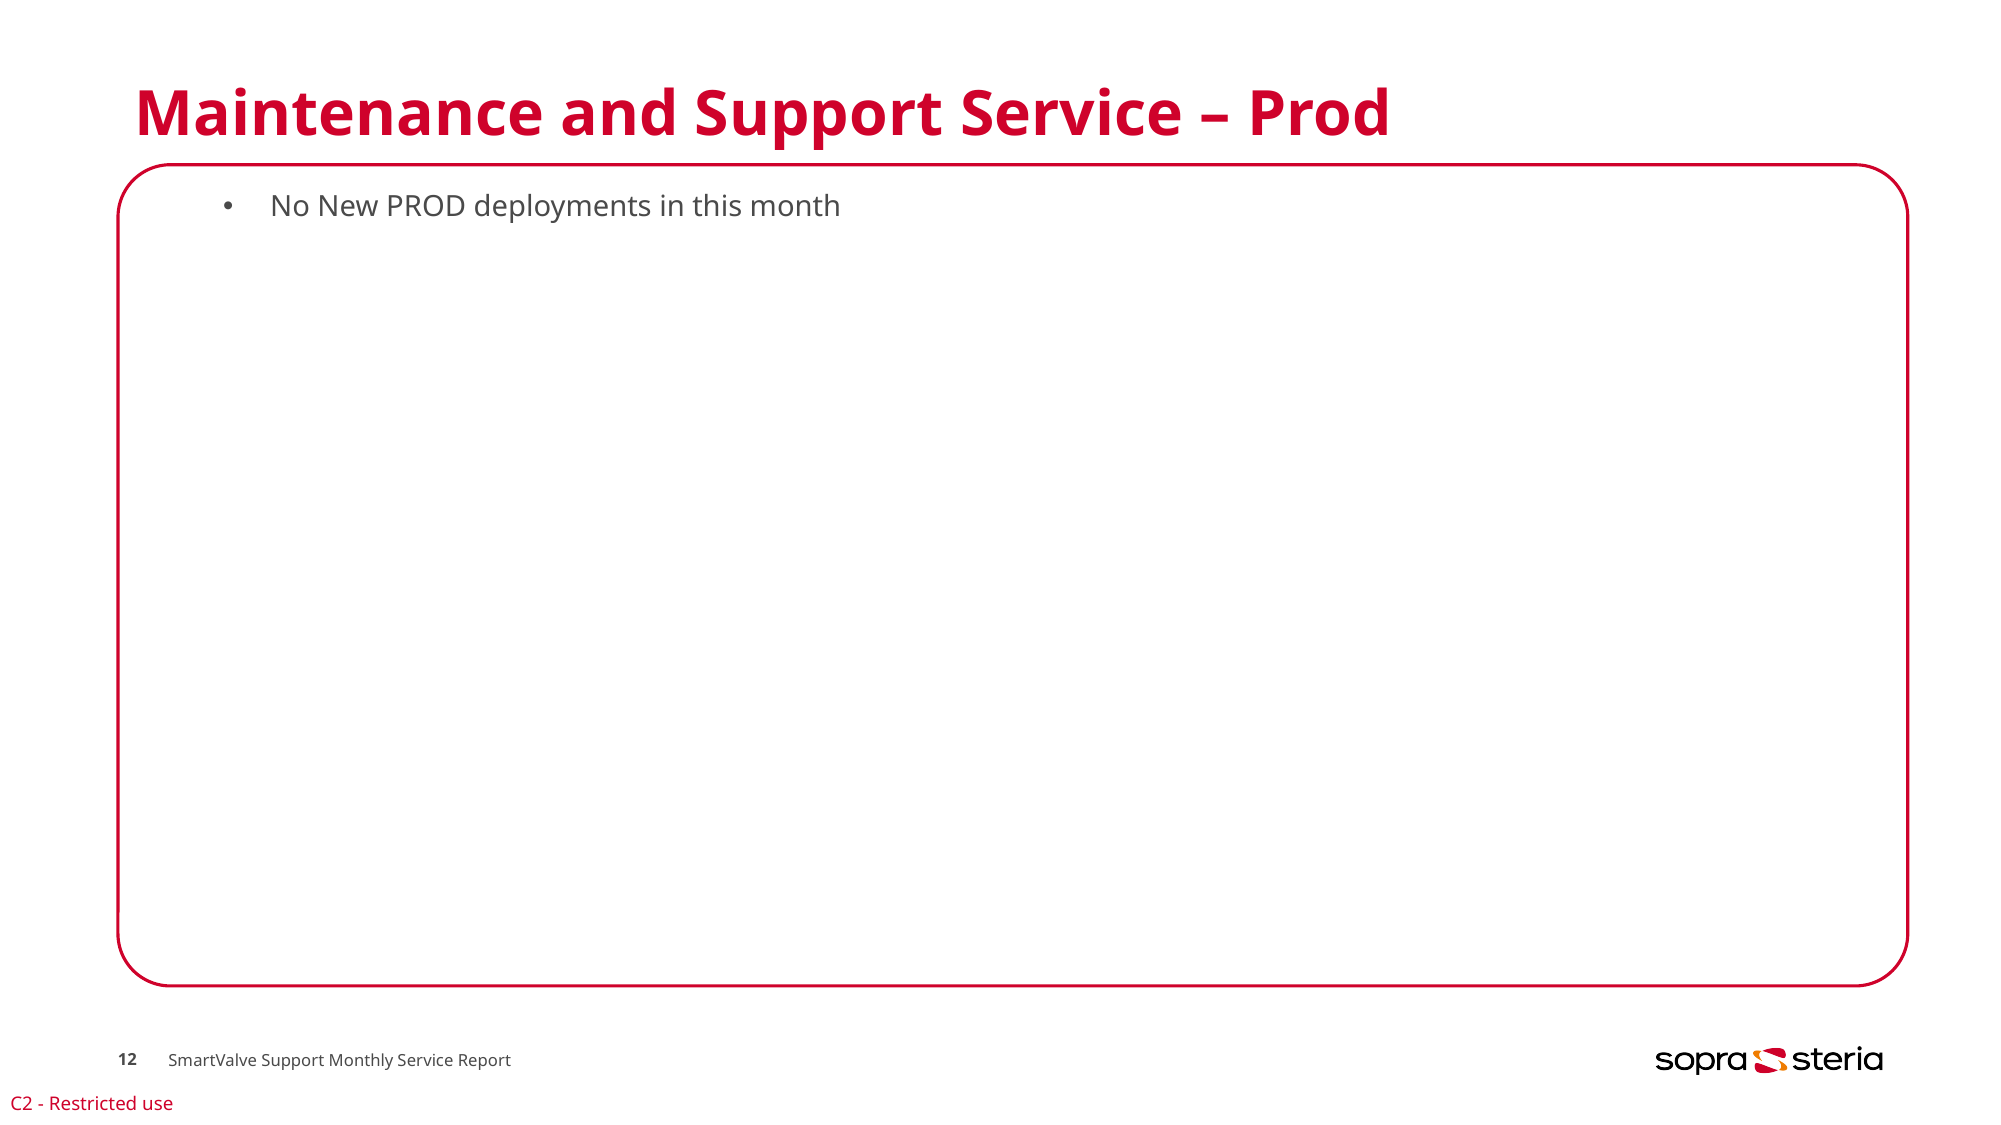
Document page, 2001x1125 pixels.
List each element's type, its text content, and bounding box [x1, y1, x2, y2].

title Maintenance and Support Service – Prod [134, 0, 1899, 149]
footer SmartValve Support Monthly Service Report [177, 1039, 759, 1081]
slide_number 12 [117, 1039, 177, 1081]
text_box No New PROD deployments in this month [116, 163, 1909, 987]
picture [1638, 1028, 1900, 1093]
